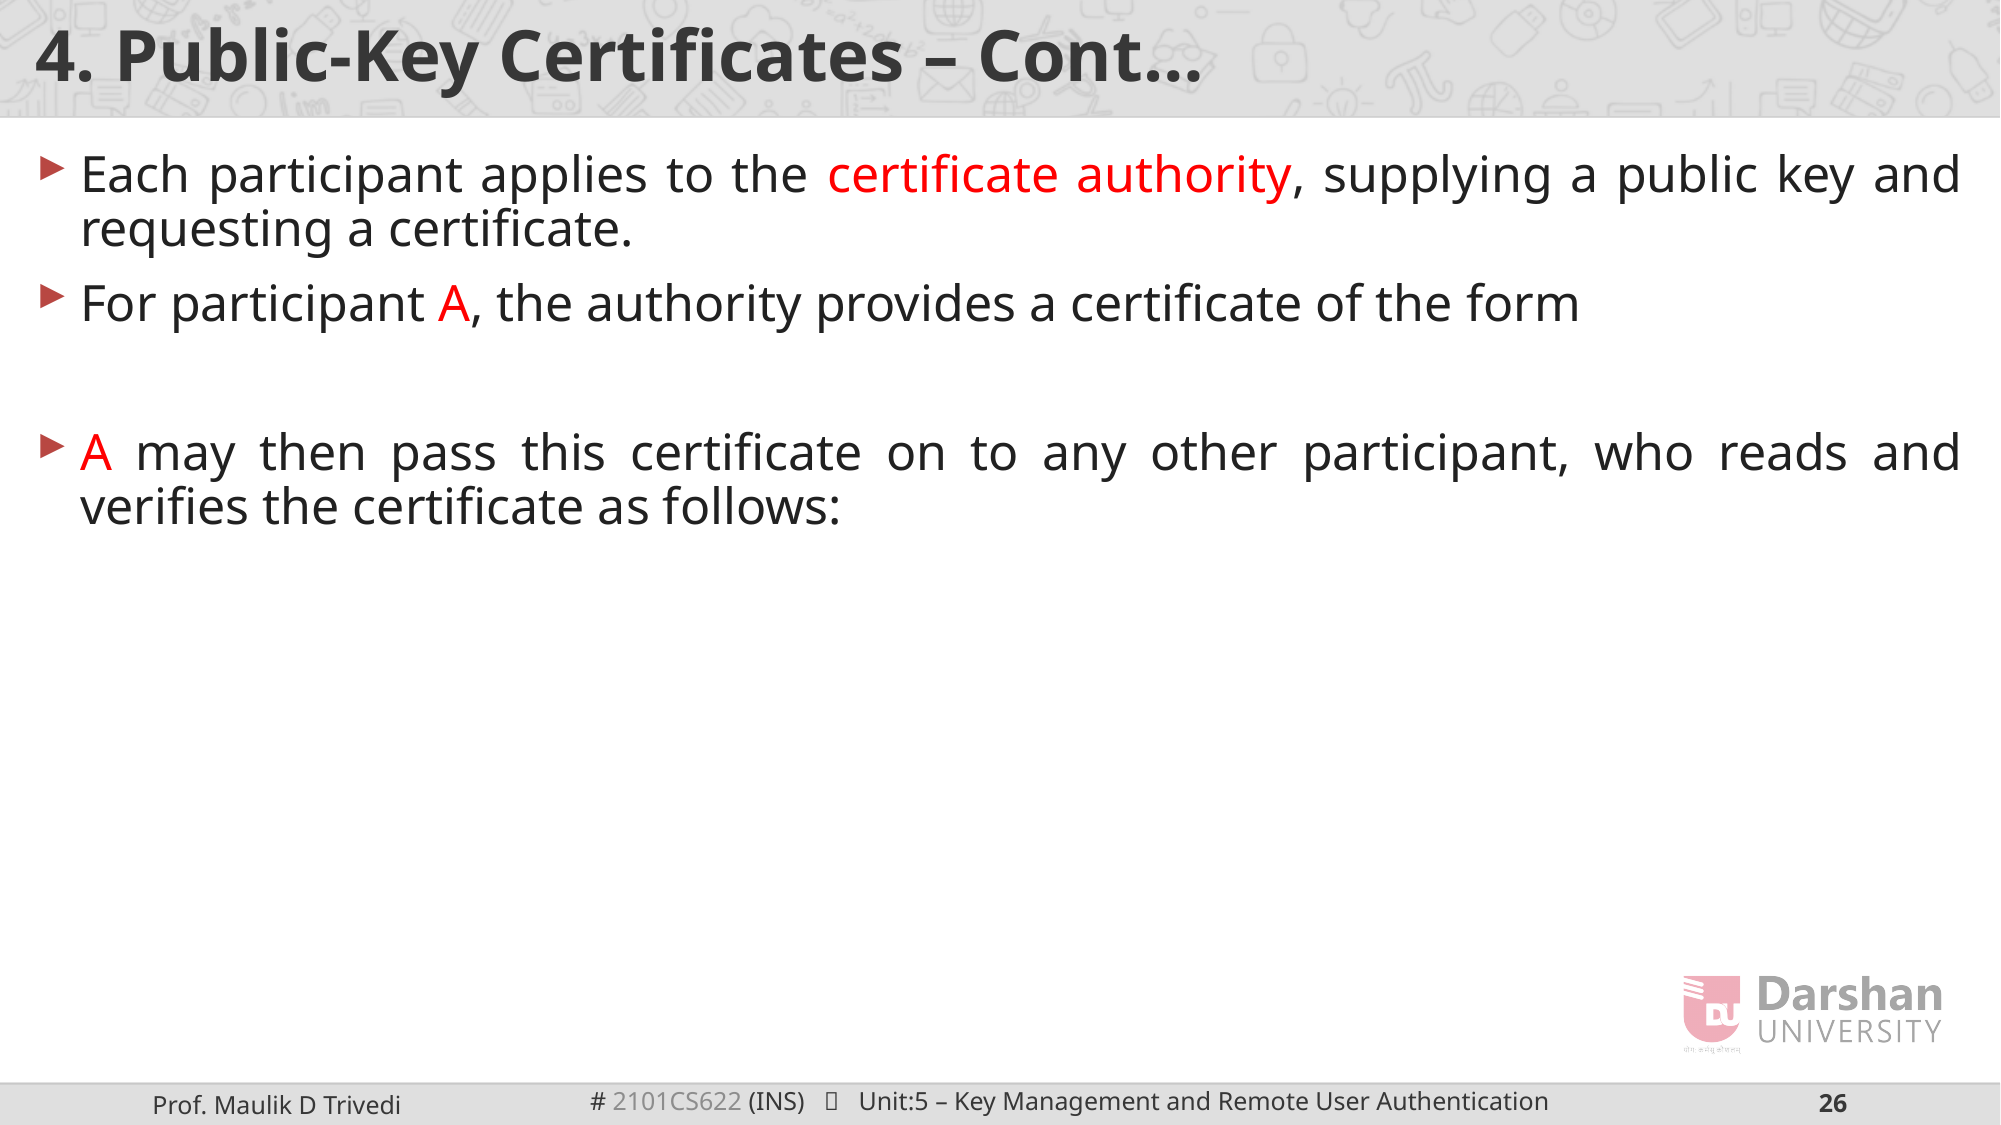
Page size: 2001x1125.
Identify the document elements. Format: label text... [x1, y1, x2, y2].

title 4. Public-Key Certificates – Cont… [0, 0, 2000, 117]
